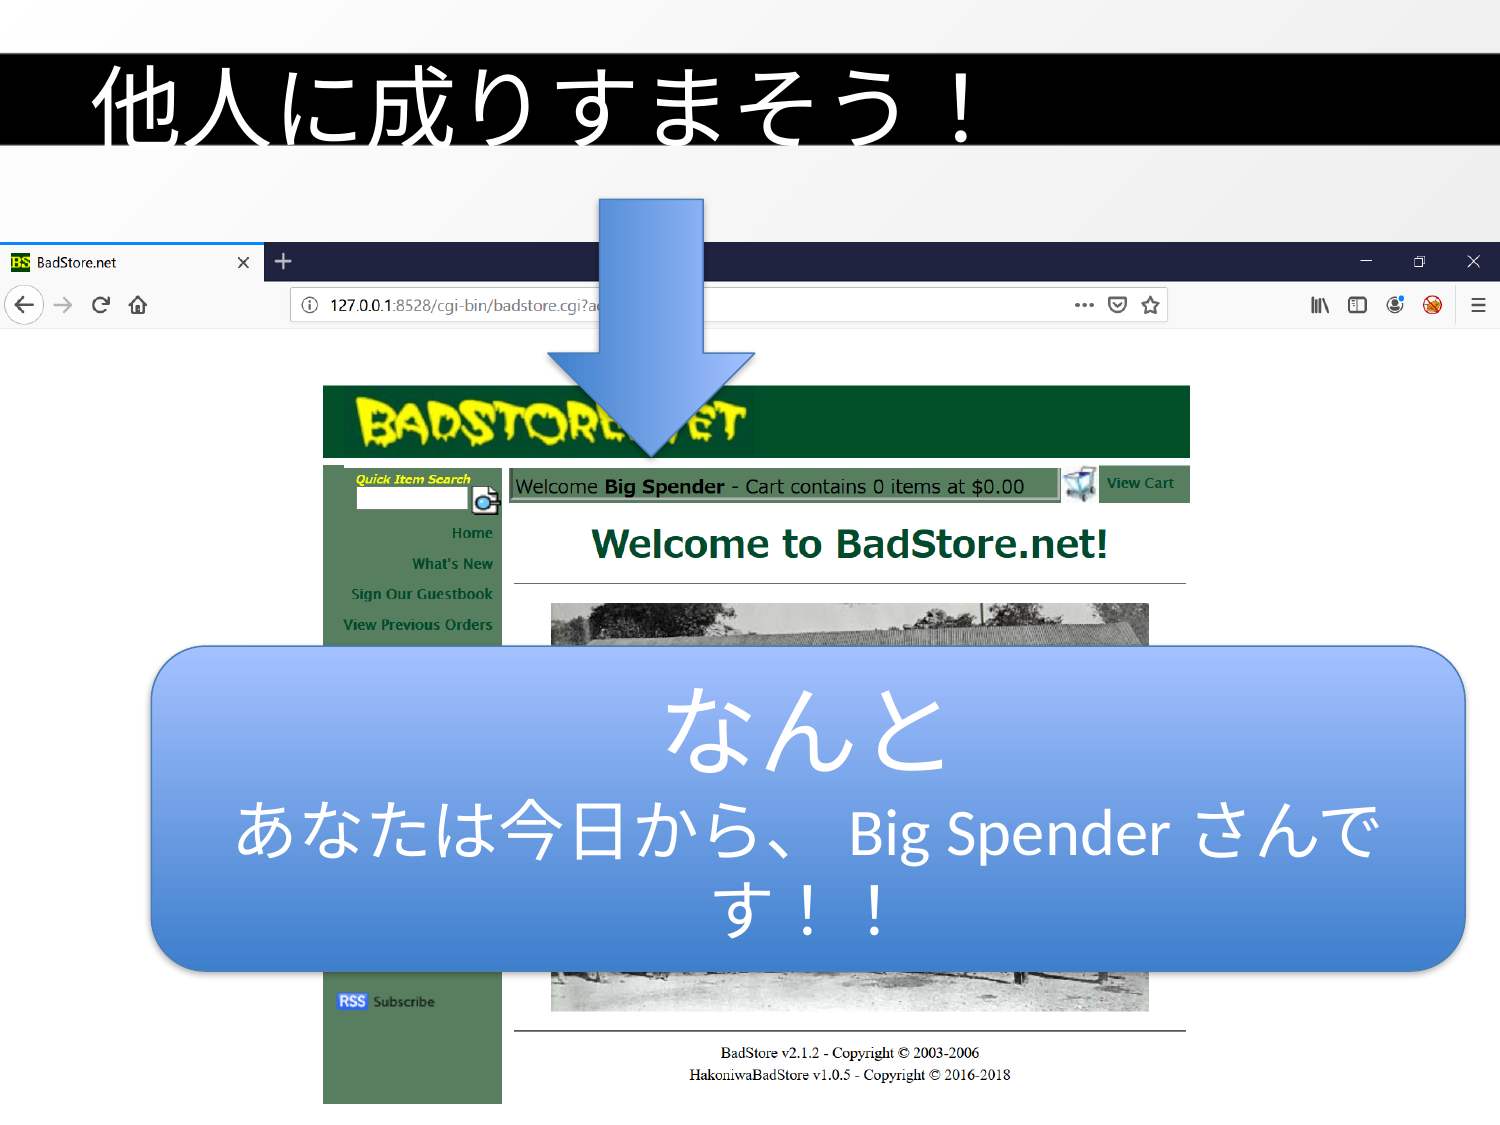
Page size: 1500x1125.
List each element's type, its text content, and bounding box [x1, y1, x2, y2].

text_box [598, 198, 704, 241]
text_box 他人に成りすまそう！ [74, 11, 1425, 200]
picture [0, 0, 1500, 1125]
